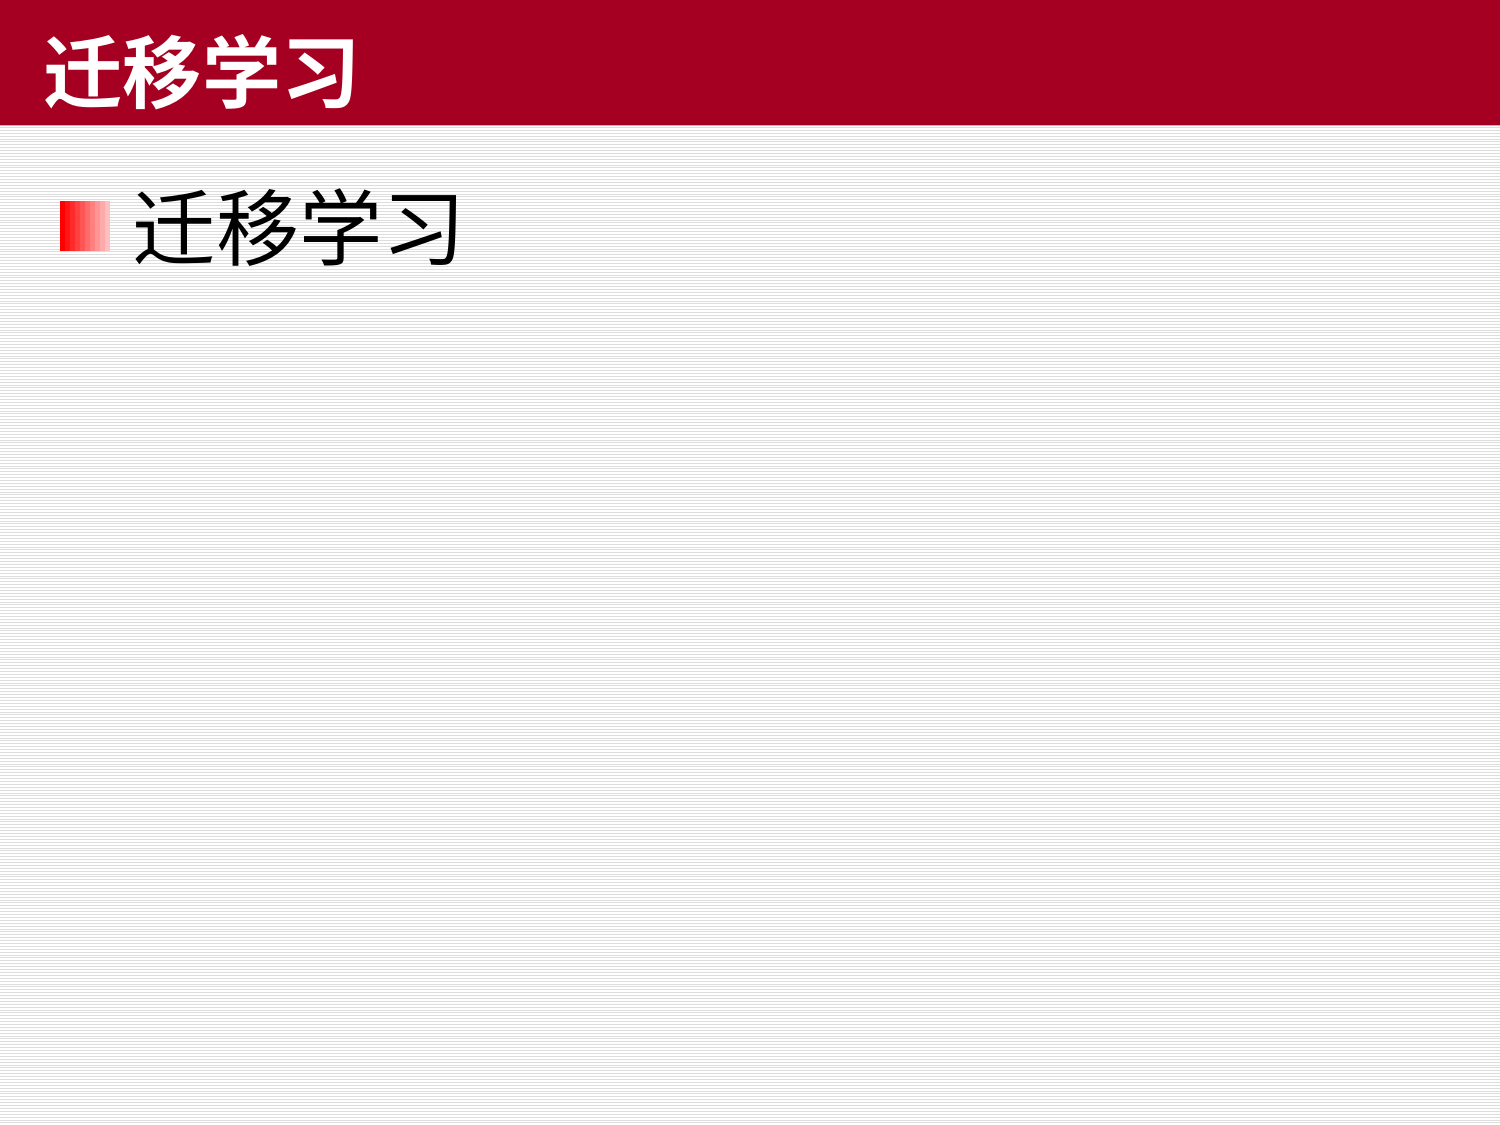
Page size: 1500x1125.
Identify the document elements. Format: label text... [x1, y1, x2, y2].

picture [55, 197, 115, 256]
title 迁移学习 [0, 0, 1500, 126]
list 迁移学习 [40, 148, 1460, 1036]
